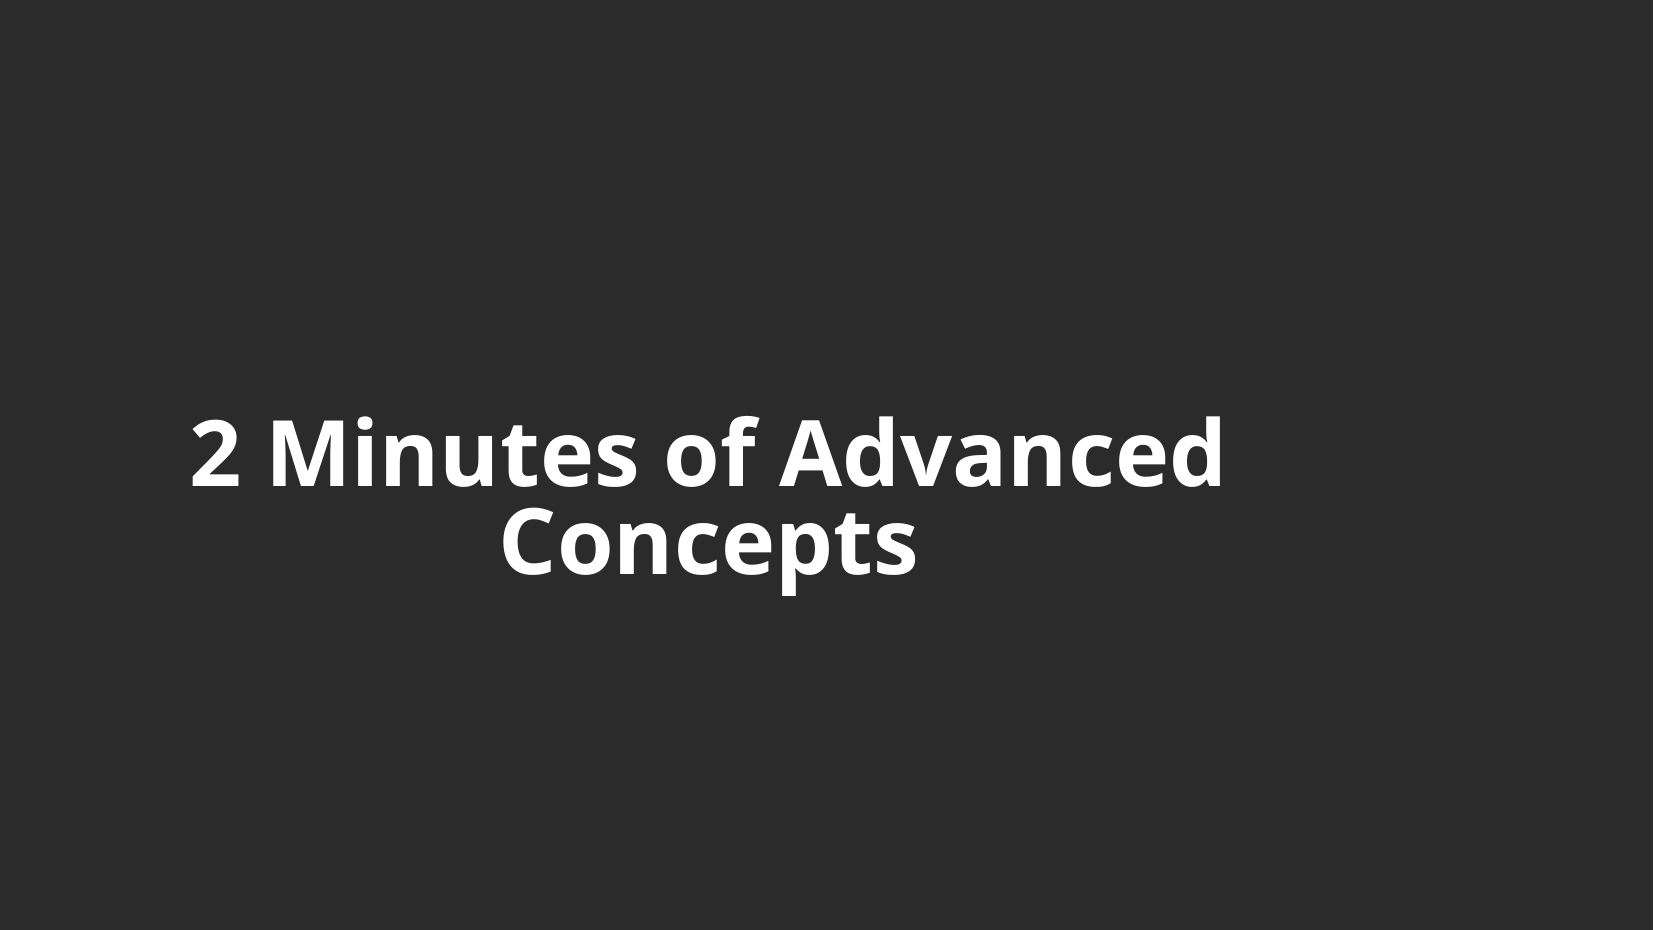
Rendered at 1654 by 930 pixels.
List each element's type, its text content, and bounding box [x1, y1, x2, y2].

list 2 Minutes of Advanced Concepts [82, 217, 1335, 757]
